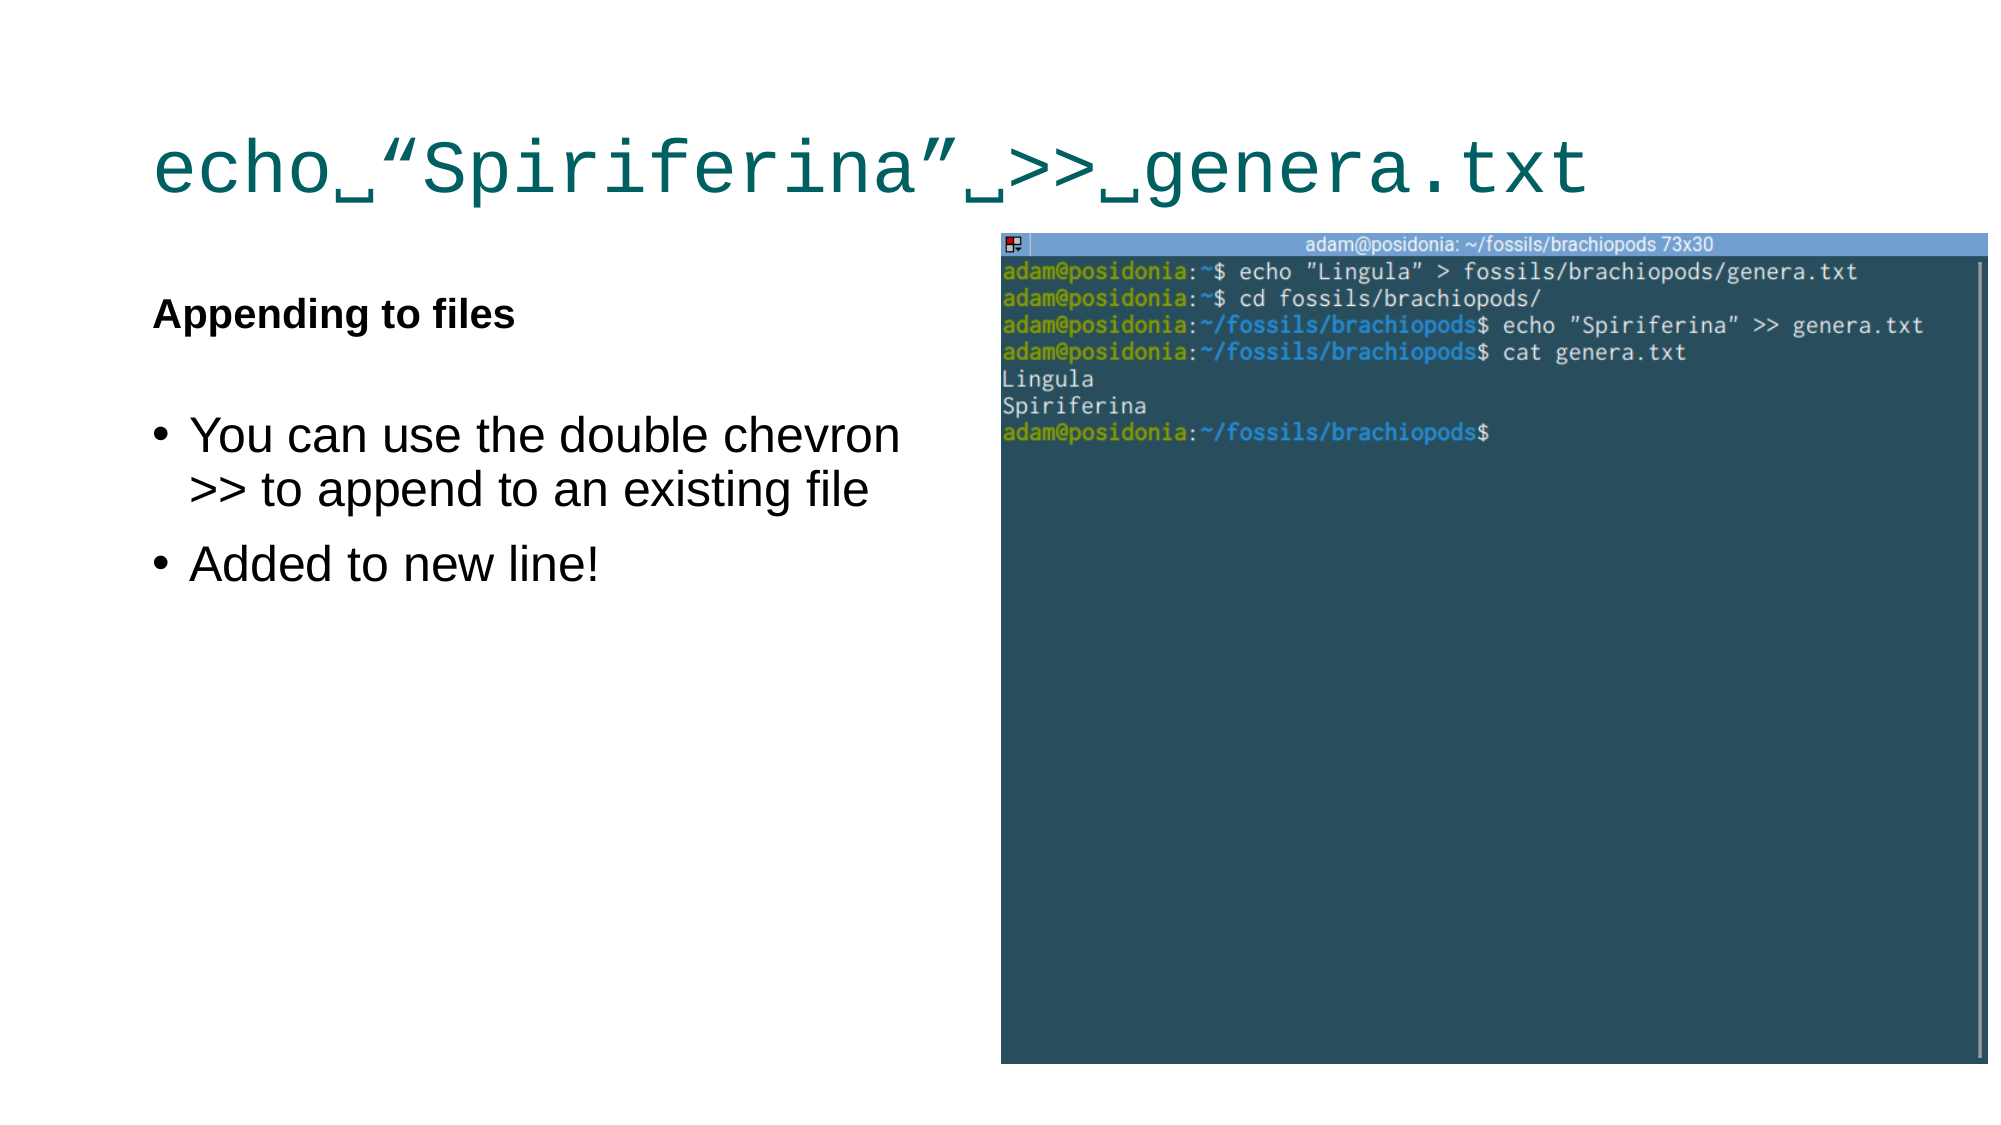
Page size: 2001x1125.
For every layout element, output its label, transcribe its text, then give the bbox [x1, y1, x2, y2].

picture [1001, 233, 1988, 1064]
title echo⎵“Spiriferina”⎵>>⎵genera.txt [137, 59, 2000, 278]
list Appending to files [137, 278, 984, 345]
list You can use the double chevron >> to append to an existing file Added to new line! [137, 402, 984, 691]
